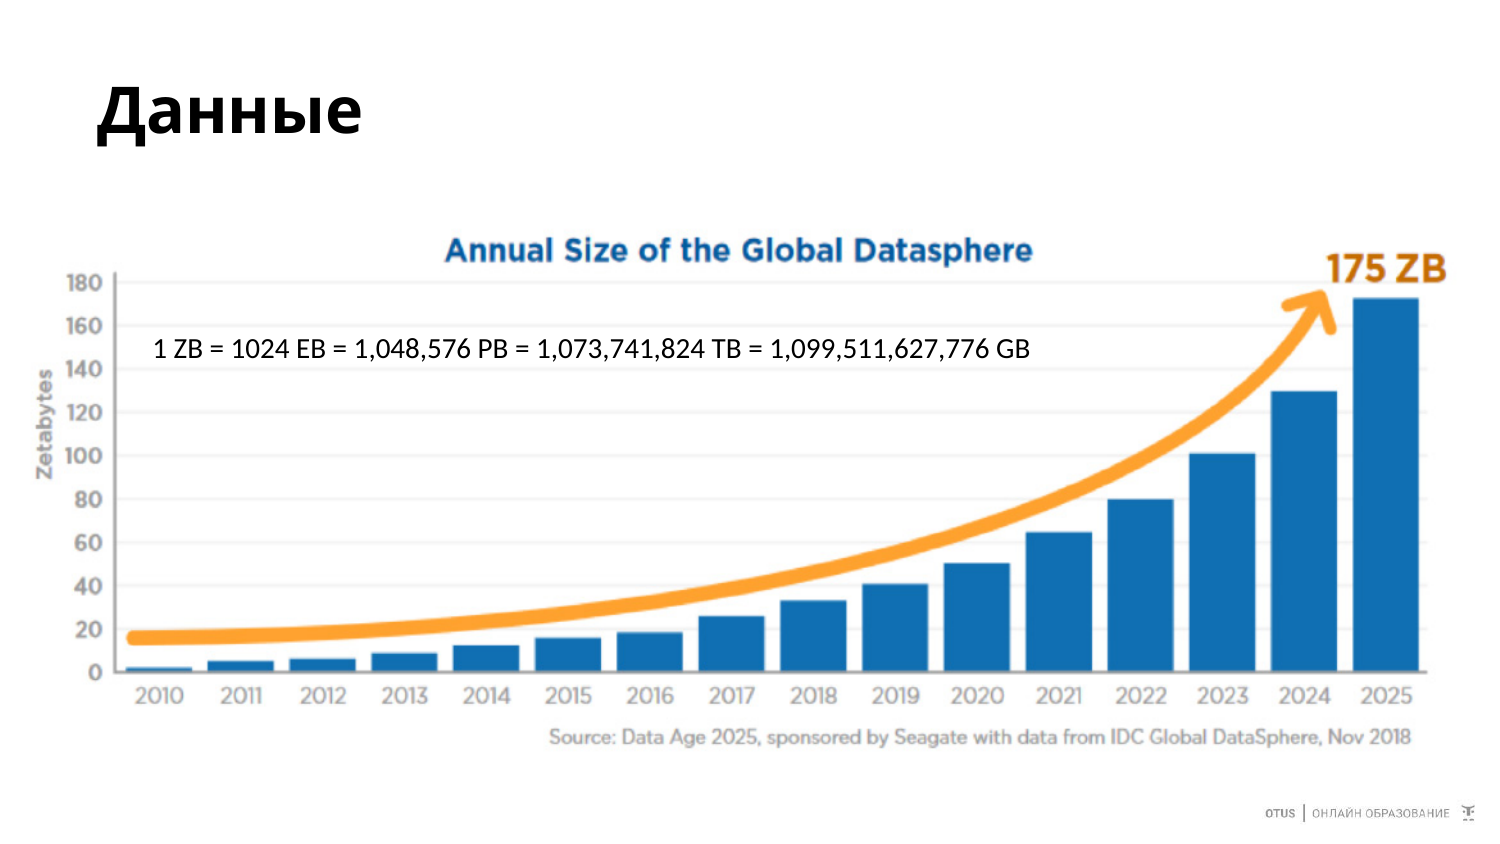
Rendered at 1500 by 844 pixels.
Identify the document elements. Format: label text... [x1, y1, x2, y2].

picture [0, 196, 1500, 790]
title Данные [82, 54, 1480, 195]
picture [1262, 799, 1475, 825]
